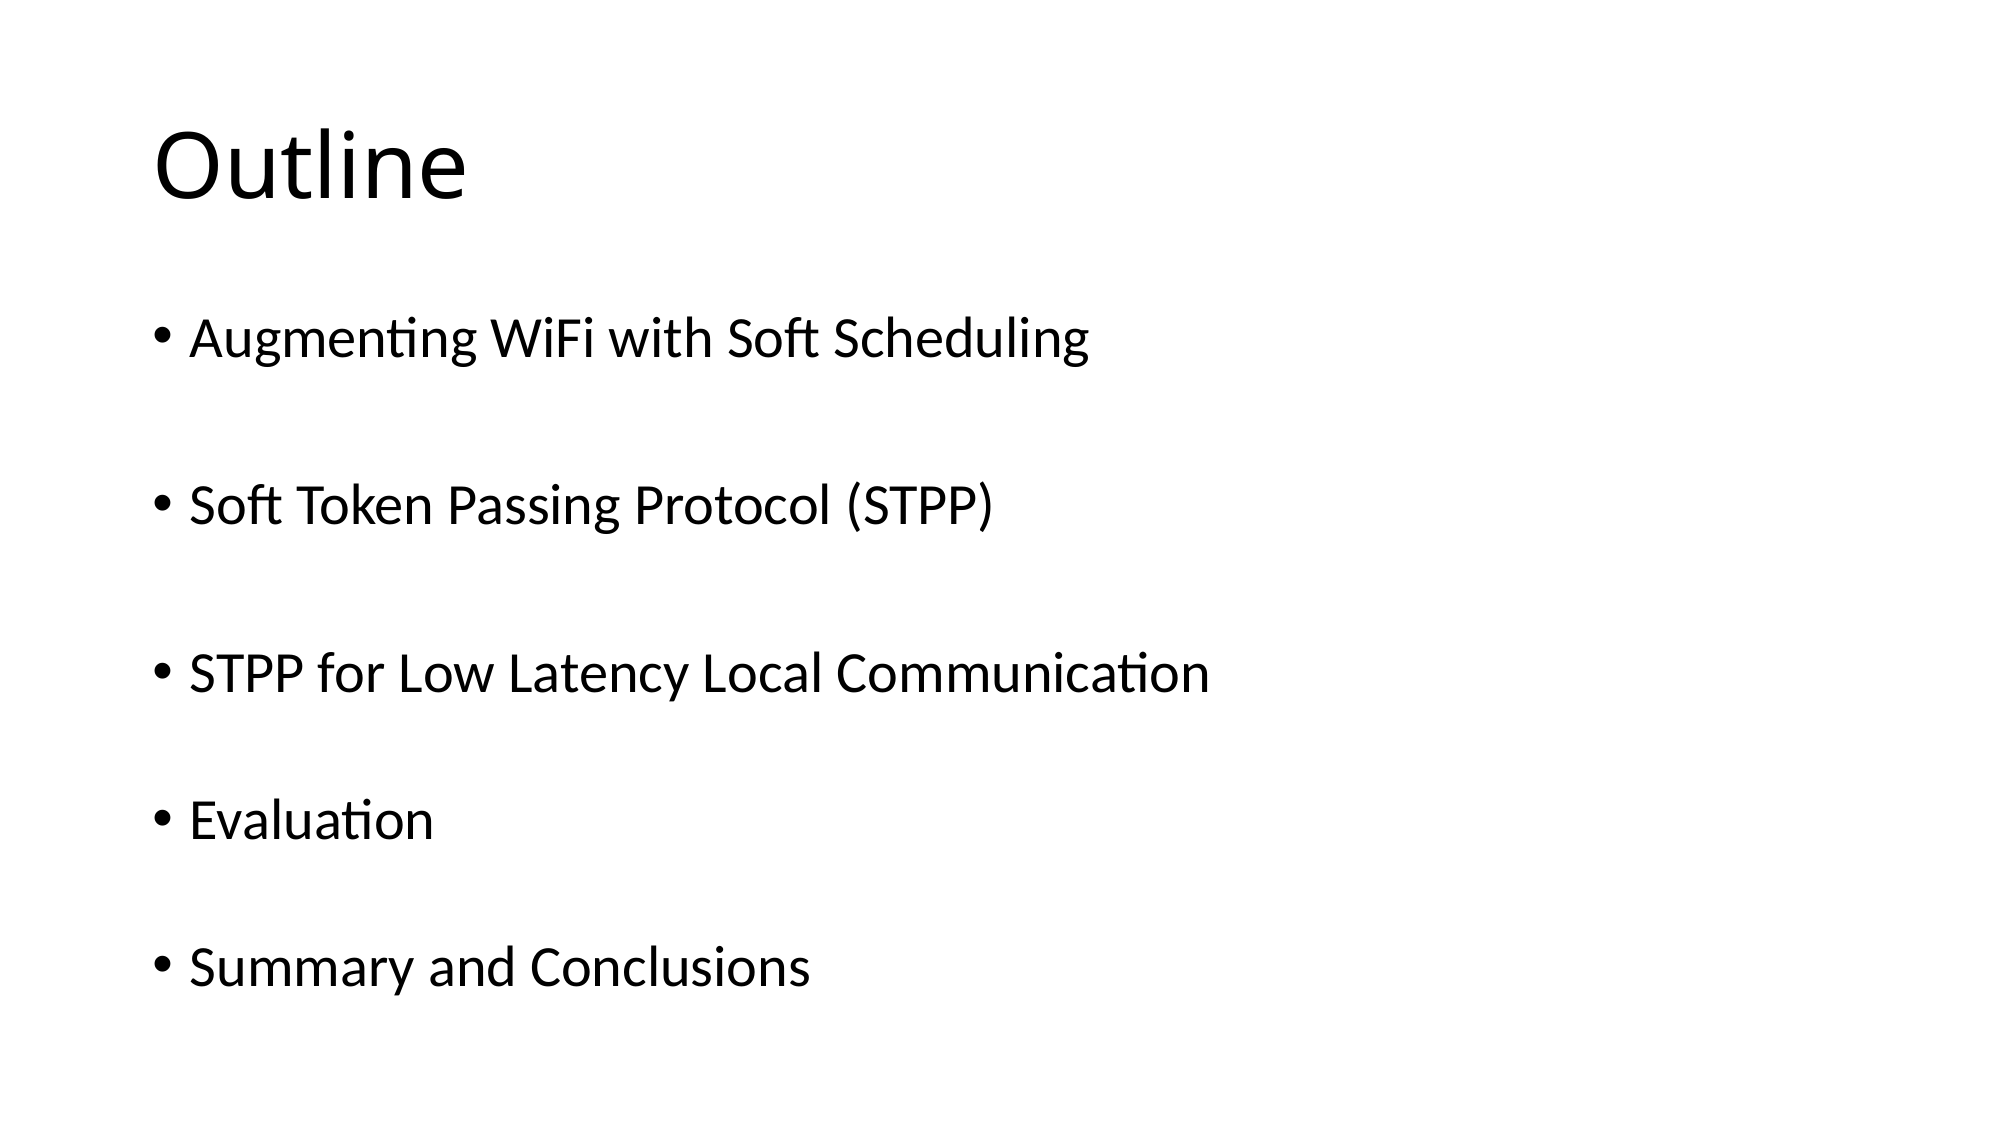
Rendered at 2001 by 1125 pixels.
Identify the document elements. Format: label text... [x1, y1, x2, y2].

list Augmenting WiFi with Soft Scheduling Soft Token Passing Protocol (STPP) STPP for Low Latency Local Communication Evaluation Summary and Conclusions [137, 299, 1863, 1014]
title Outline [137, 59, 1863, 278]
